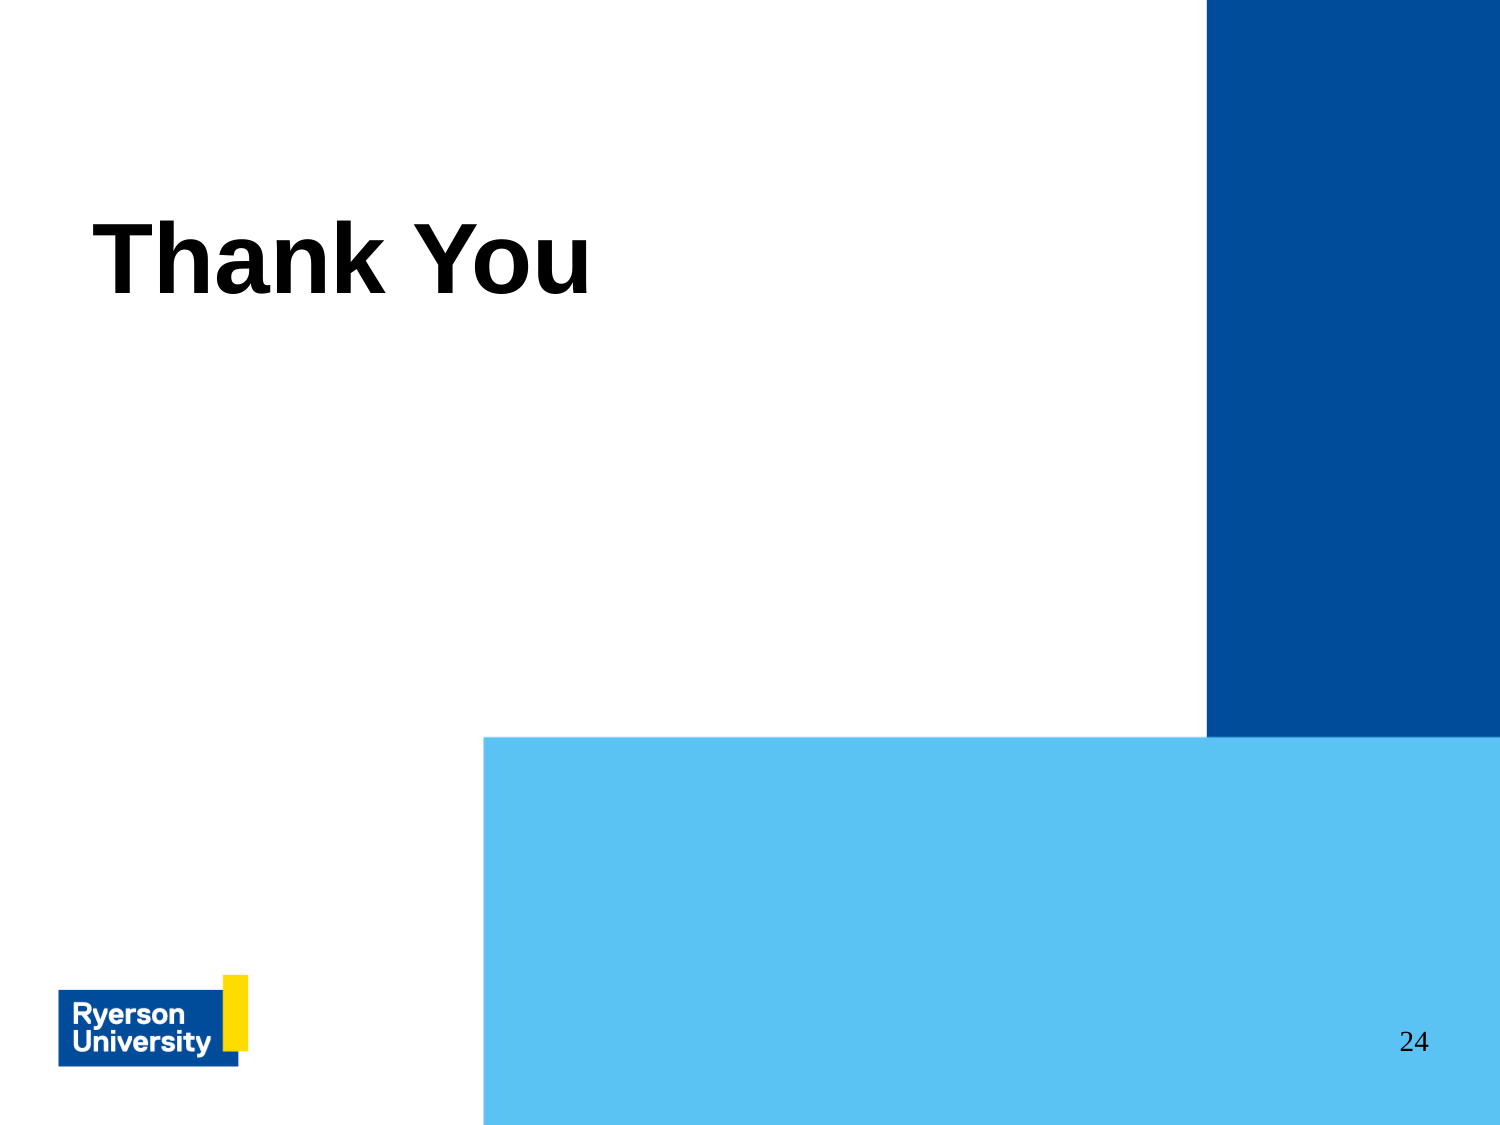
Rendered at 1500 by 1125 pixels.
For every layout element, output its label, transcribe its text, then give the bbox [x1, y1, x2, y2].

slide_number 24 [1336, 1009, 1445, 1070]
title Thank You [77, 199, 1369, 460]
picture [0, 0, 1500, 1125]
